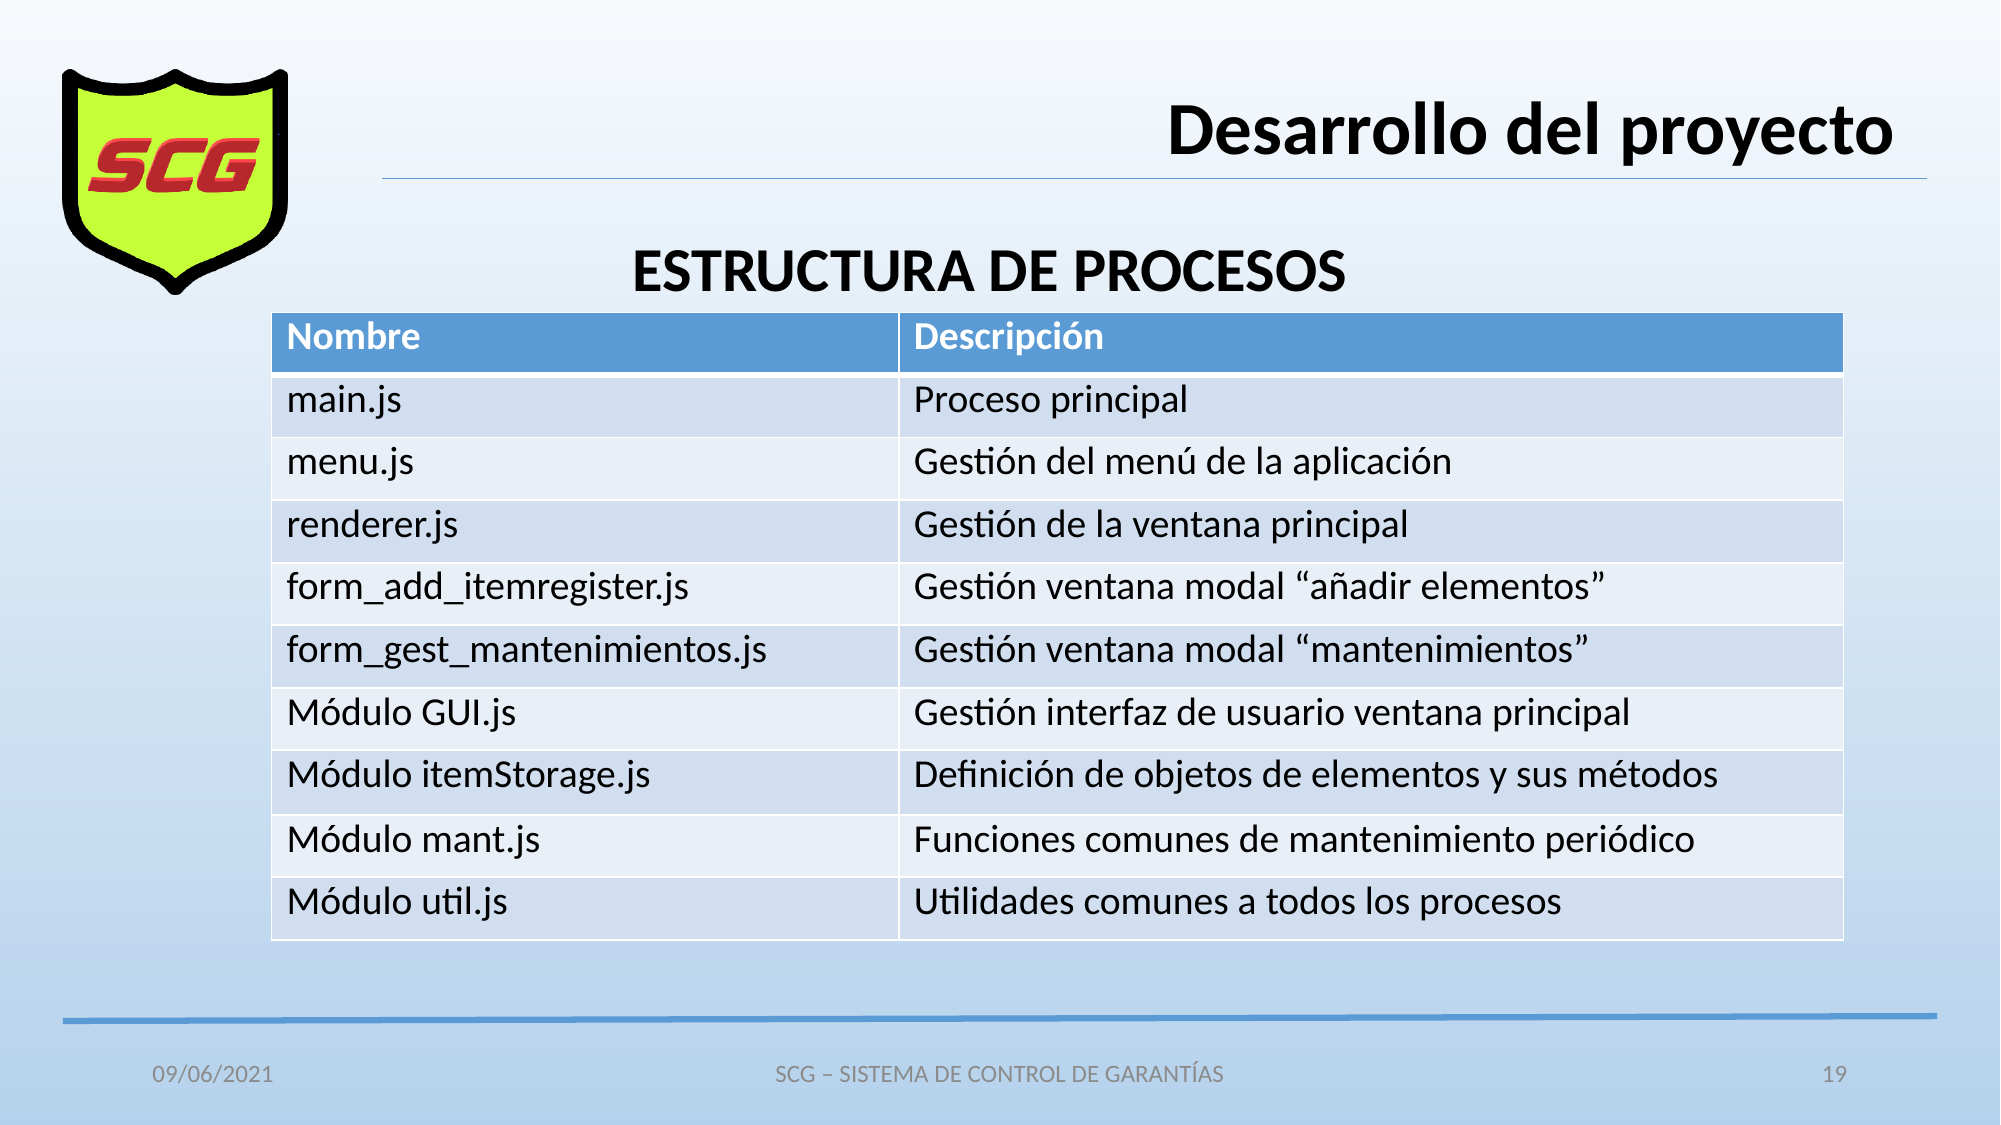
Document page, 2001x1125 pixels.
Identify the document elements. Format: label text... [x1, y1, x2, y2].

picture [62, 69, 288, 295]
table_cell Gestión ventana modal “añadir elementos” [900, 564, 1843, 624]
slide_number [137, 1042, 588, 1103]
table_cell main.js [272, 378, 898, 437]
table_cell Funciones comunes de mantenimiento periódico [900, 816, 1843, 876]
table_cell Gestión de la ventana principal [900, 501, 1843, 562]
text_box Desarrollo del proyecto [815, 72, 1927, 178]
table_cell menu.js [272, 438, 898, 499]
table_cell Definición de objetos de elementos y sus métodos [900, 751, 1843, 814]
table_cell Gestión ventana modal “mantenimientos” [900, 626, 1843, 687]
table_header Nombre [272, 313, 898, 372]
table_cell Gestión del menú de la aplicación [900, 438, 1843, 499]
table_header Descripción [900, 313, 1843, 372]
slide_number 19 [1412, 1042, 1863, 1103]
table_cell renderer.js [272, 501, 898, 562]
table_cell Módulo util.js [272, 878, 898, 939]
footer SCG – SISTEMA DE CONTROL DE GARANTÍAS [662, 1042, 1338, 1103]
text_box ESTRUCTURA DE PROCESOS [617, 221, 1383, 312]
table_cell form_gest_mantenimientos.js [272, 626, 898, 687]
table_cell Gestión interfaz de usuario ventana principal [900, 689, 1843, 749]
table_cell Proceso principal [900, 378, 1843, 437]
table_cell form_add_itemregister.js [272, 564, 898, 624]
table_cell Módulo itemStorage.js [272, 751, 898, 814]
table_cell Módulo mant.js [272, 816, 898, 876]
table_cell Utilidades comunes a todos los procesos [900, 878, 1843, 939]
table_cell Módulo GUI.js [272, 689, 898, 749]
